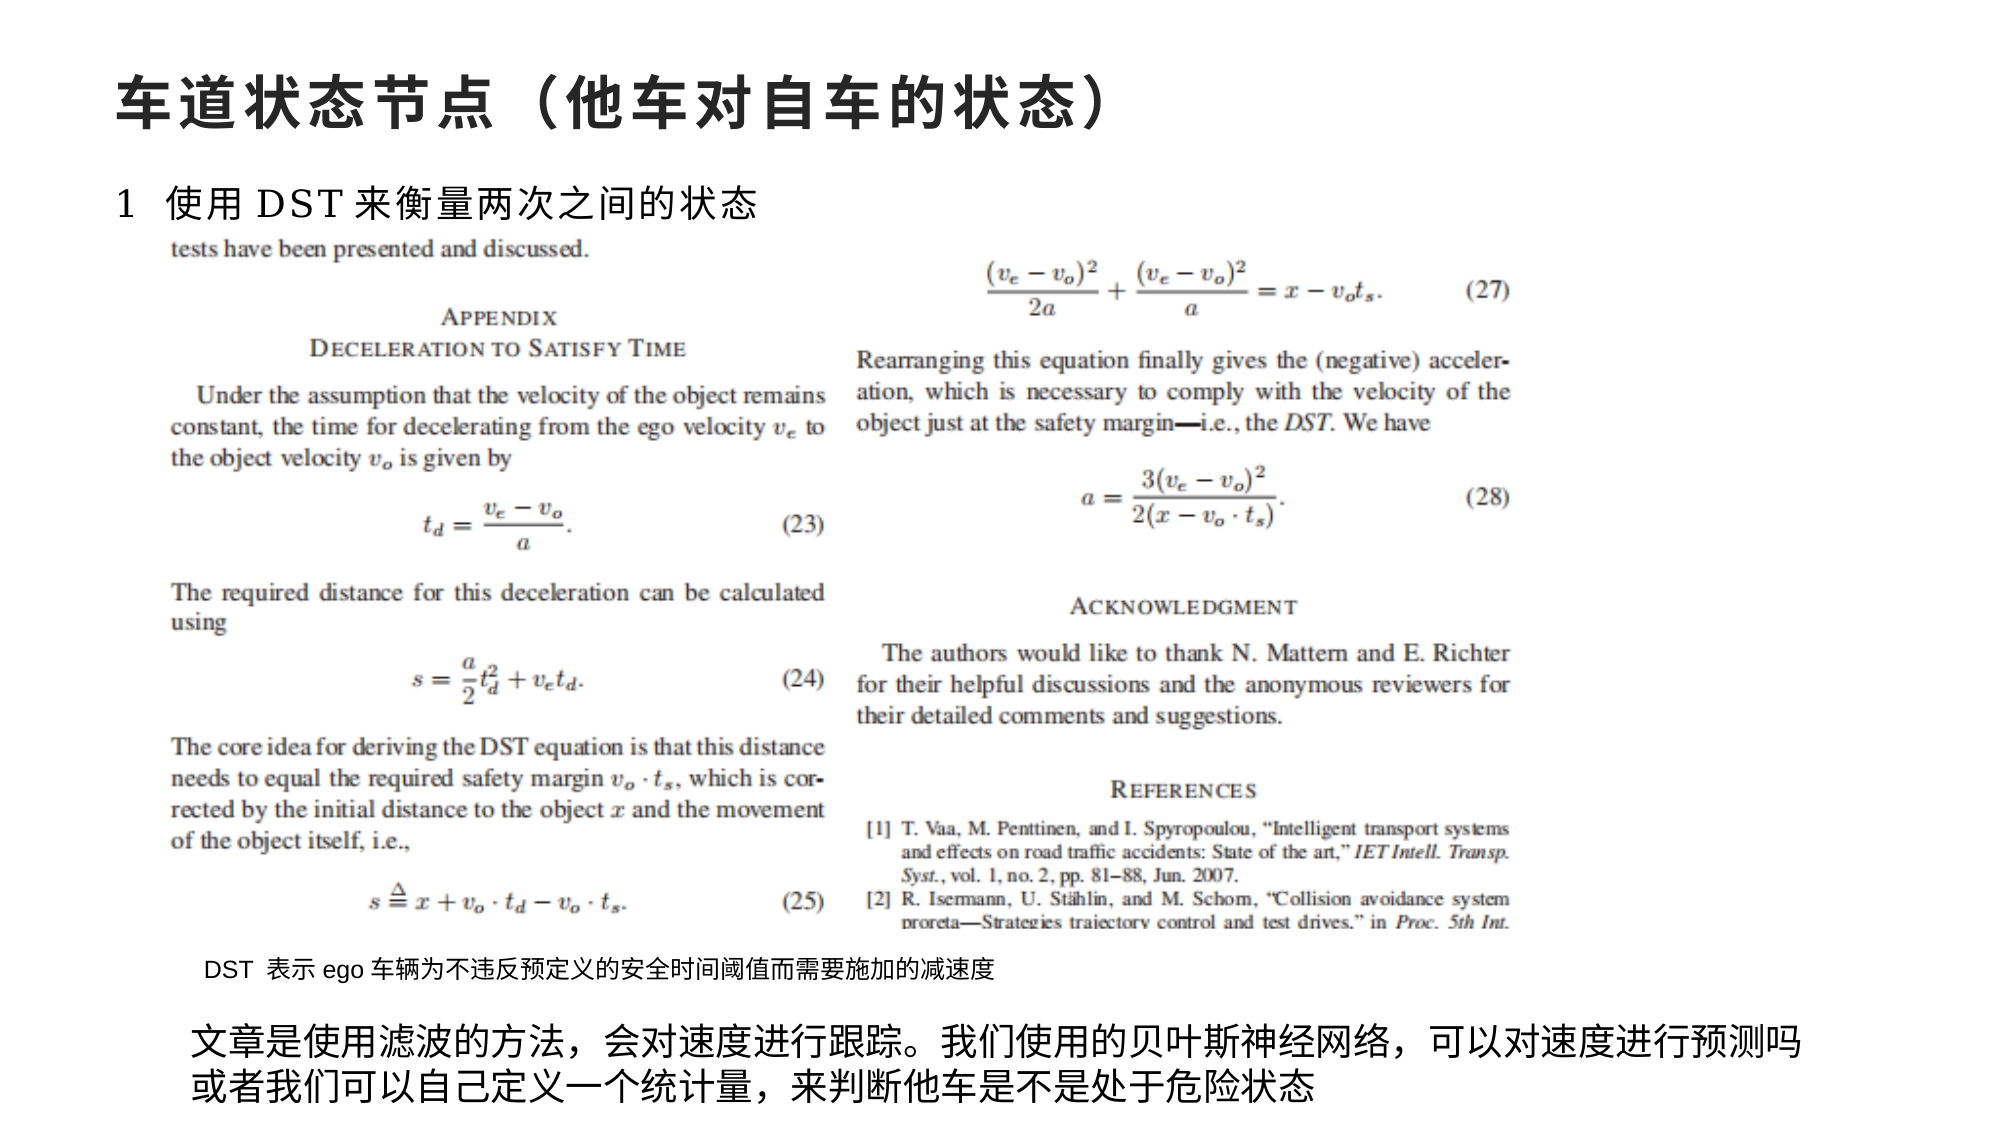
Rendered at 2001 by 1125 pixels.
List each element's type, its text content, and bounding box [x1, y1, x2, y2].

text_box 文章是使用滤波的方法，会对速度进行跟踪。我们使用的贝叶斯神经网络，可以对速度进行预测吗 或者我们可以自己定义一个统计量，来判断他车是不是处于危险状态 [176, 1010, 1819, 1116]
text_box DST 表示ego车辆为不违反预定义的安全时间阈值而需要施加的减速度 [189, 946, 1071, 1010]
text_box 车道状态节点（他车对自车的状态） [99, 43, 1900, 160]
picture [159, 233, 1520, 929]
list 1 使用DST来衡量两次之间的状态 [99, 160, 1900, 1125]
